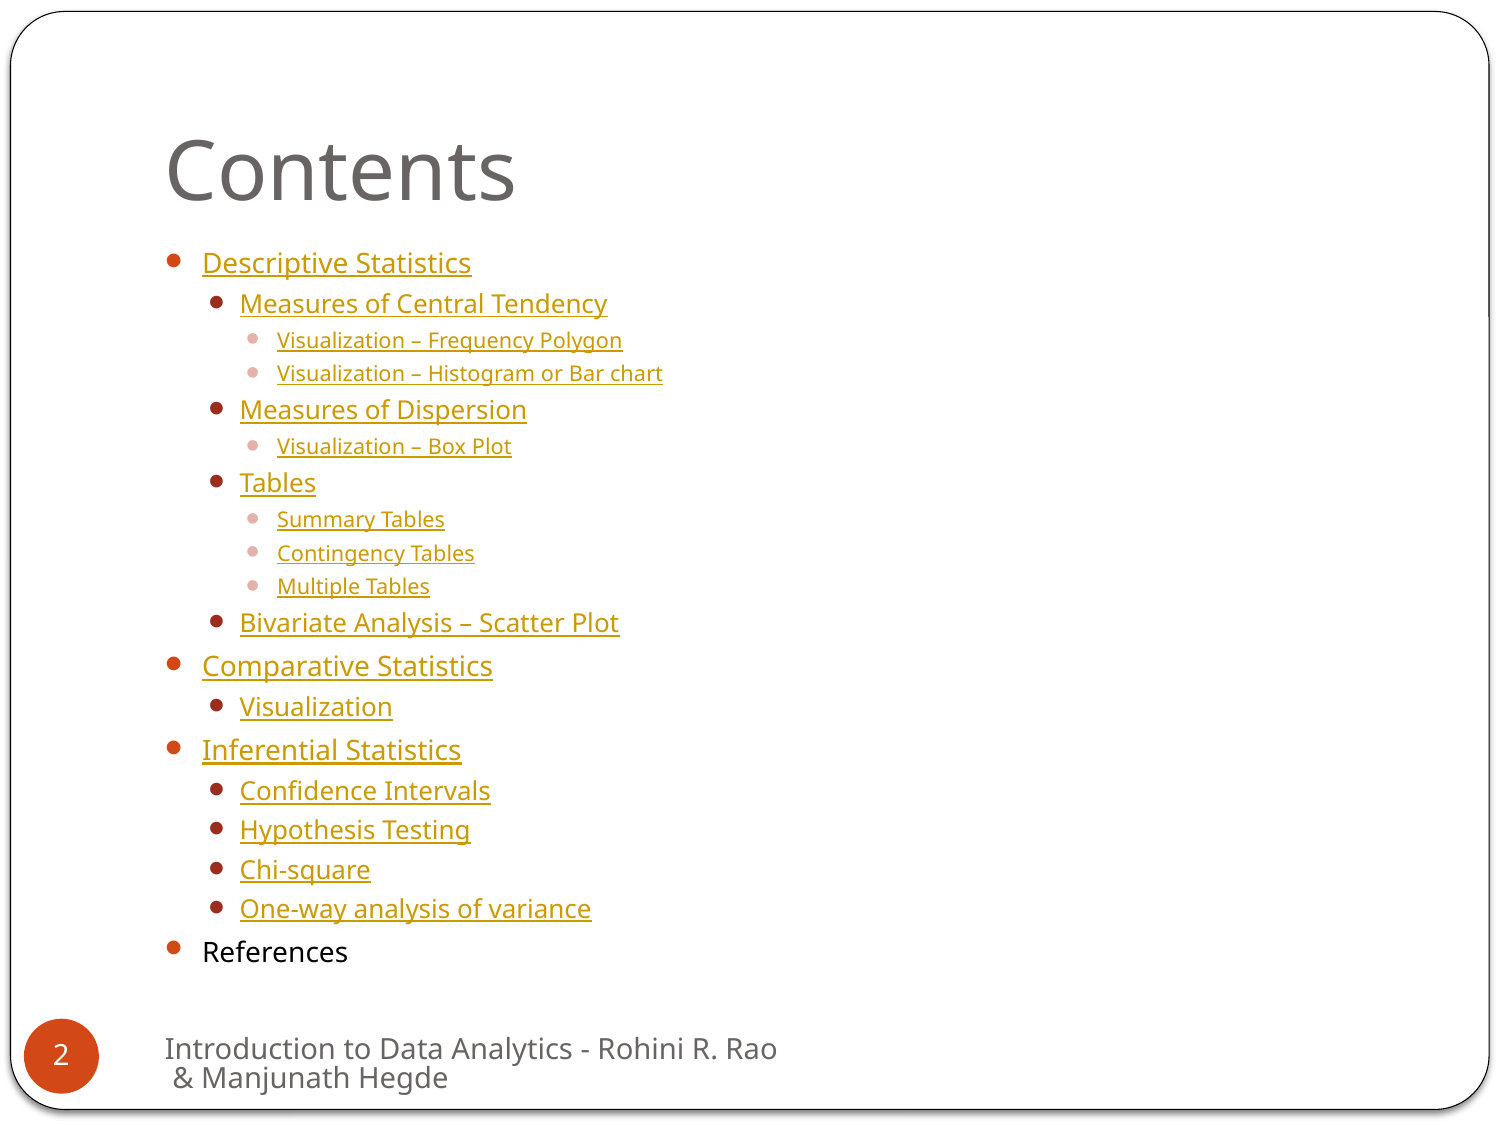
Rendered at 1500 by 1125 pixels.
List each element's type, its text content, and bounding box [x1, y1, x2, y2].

list Descriptive Statistics Measures of Central Tendency Visualization – Frequency Polygon Visualization – Histogram or Bar chart Measures of Dispersion Visualization – Box Plot Tables Summary Tables Contingency Tables Multiple Tables Bivariate Analysis – Scatter Plot Comparative Statistics Visualization Inferential Statistics Confidence Intervals Hypothesis Testing Chi-square One-way analysis of variance References [150, 237, 1425, 988]
slide_number 2 [23, 1018, 99, 1094]
footer Introduction to Data Analytics - Rohini R. Rao & Manjunath Hegde [150, 1012, 800, 1088]
title Contents [150, 45, 1425, 233]
